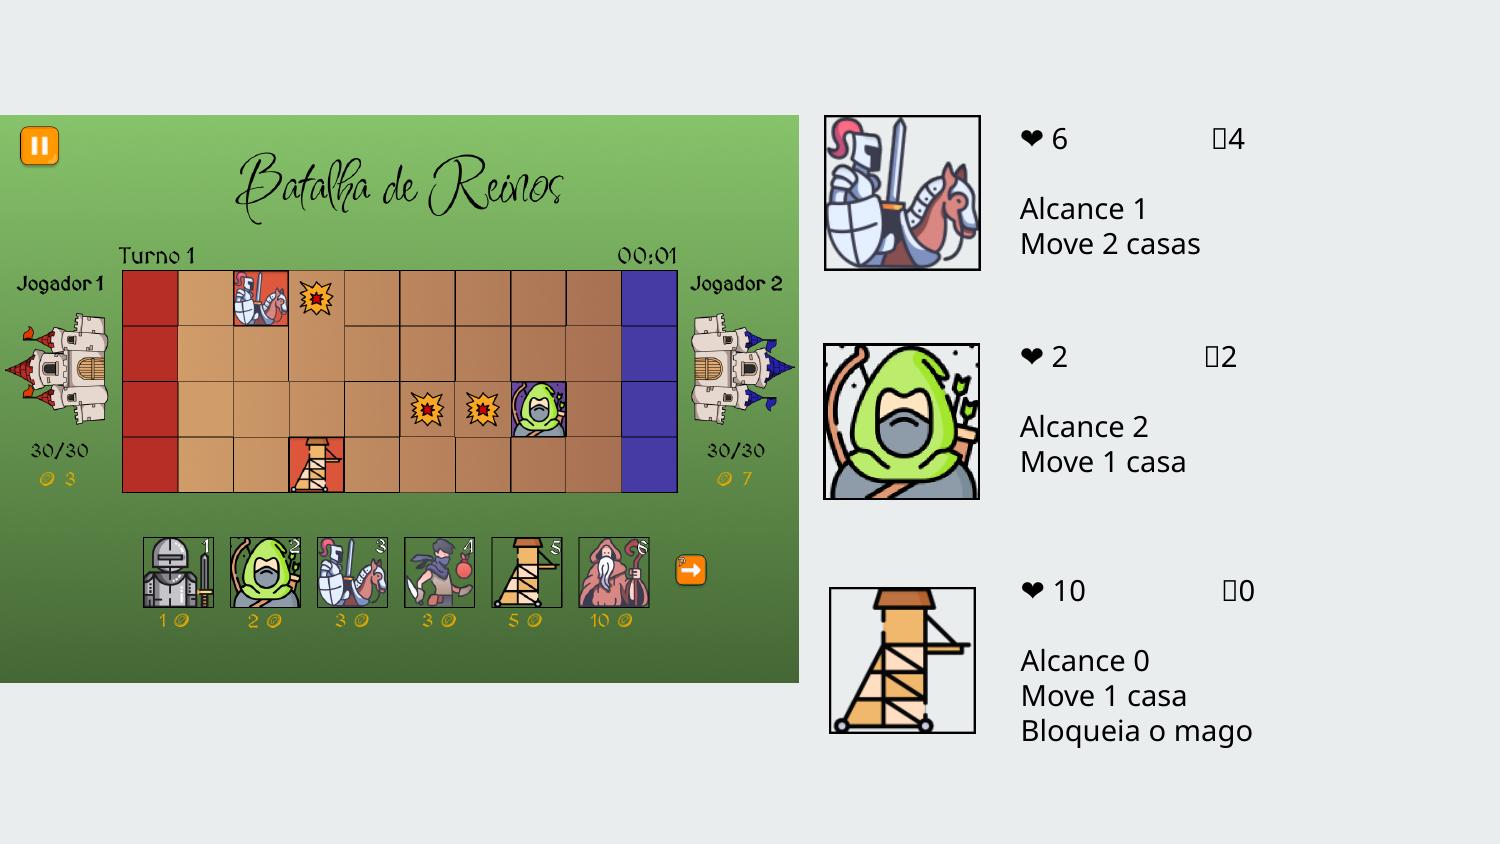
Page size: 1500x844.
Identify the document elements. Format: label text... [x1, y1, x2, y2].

picture [824, 114, 981, 272]
text_box ❤ 10 💥0 Alcance 0 Move 1 casa Bloqueia o mago [1005, 556, 1498, 762]
text_box ❤ 6 💥4 Alcance 1 Move 2 casas [1004, 105, 1444, 276]
picture [0, 114, 800, 684]
picture [823, 343, 980, 500]
picture [829, 586, 977, 735]
text_box ❤ 2 💥2 Alcance 2 Move 1 casa [1004, 323, 1497, 494]
